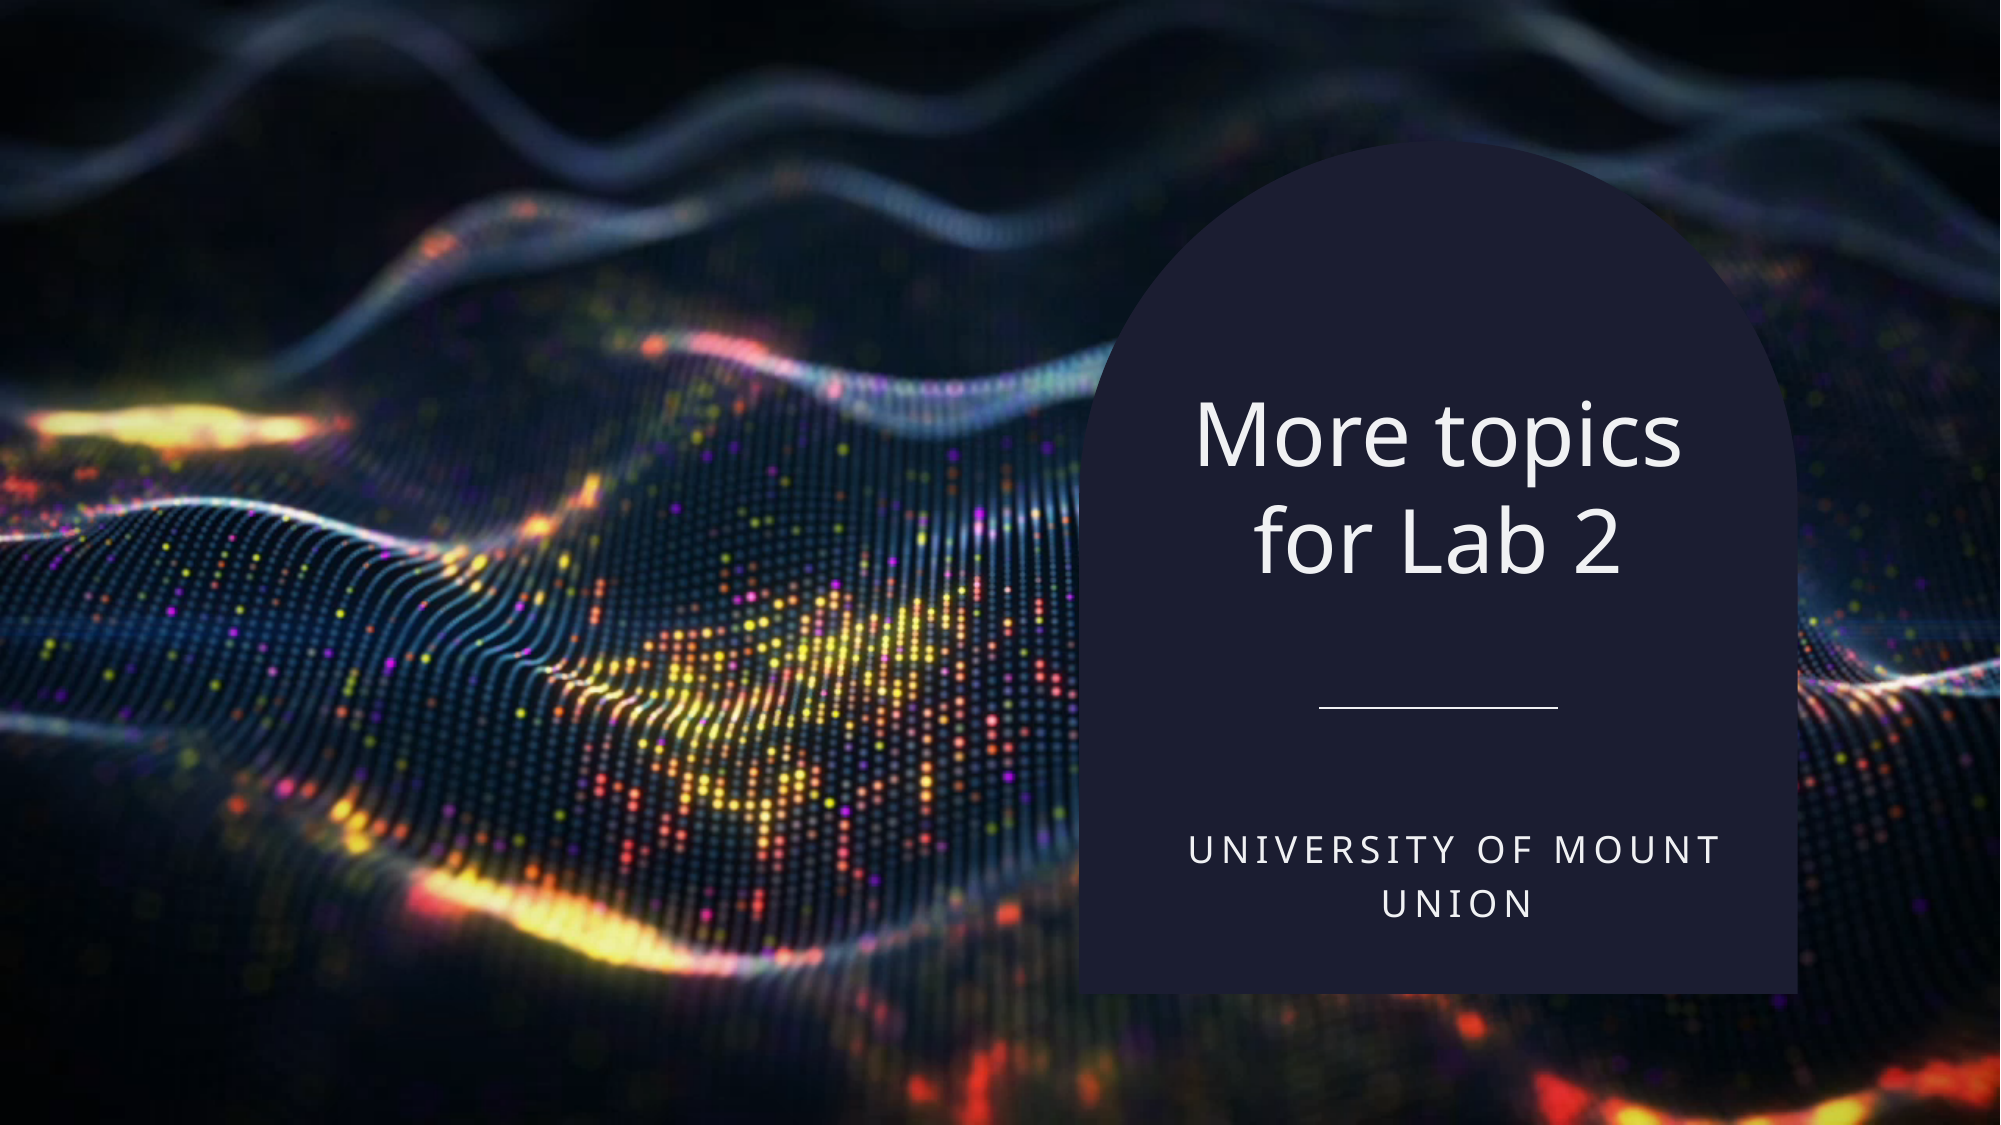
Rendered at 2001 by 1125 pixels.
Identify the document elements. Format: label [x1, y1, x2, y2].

text_box [0, 0, 2000, 1125]
